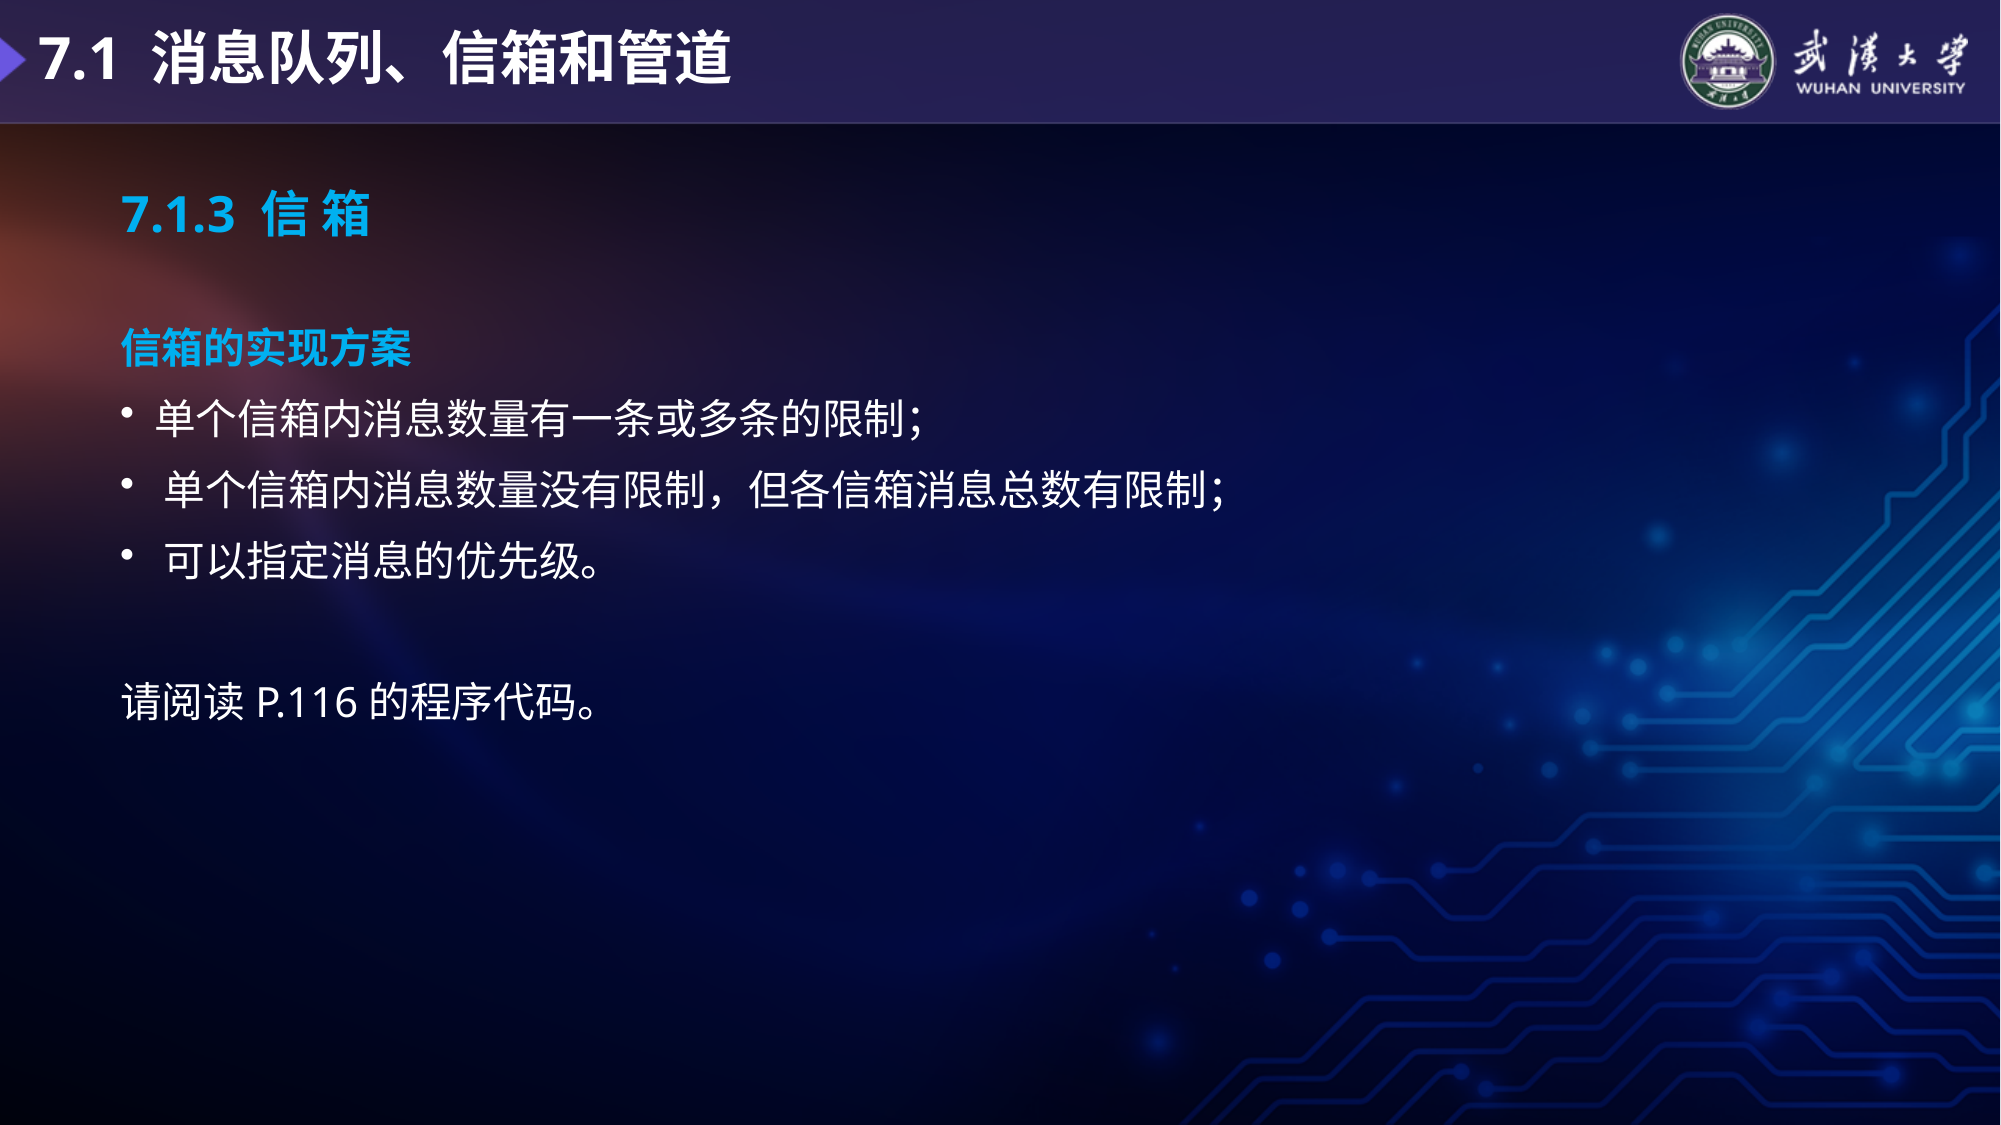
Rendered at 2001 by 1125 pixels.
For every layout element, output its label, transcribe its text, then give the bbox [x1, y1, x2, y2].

title 7.1 消息队列、信箱和管道 [23, 0, 1364, 122]
text_box 7.1.3 信 箱 [106, 174, 387, 250]
picture [0, 0, 2001, 1125]
text_box 信箱的实现方案 单个信箱内消息数量有一条或多条的限制； 单个信箱内消息数量没有限制，但各信箱消息总数有限制； 可以指定消息的优先级。 请阅读P.116的程序代码。 [105, 304, 1868, 734]
